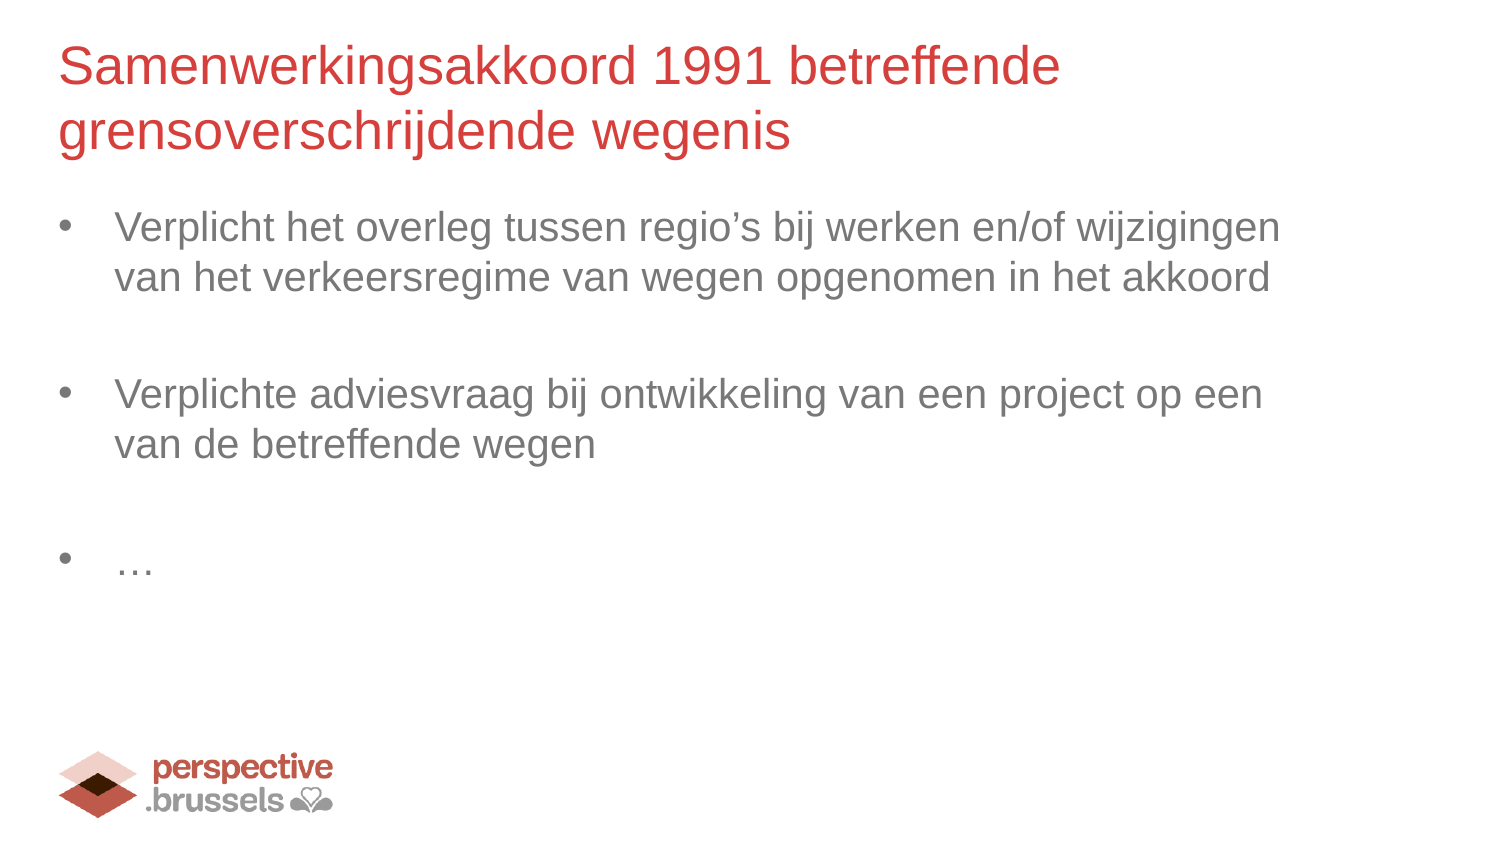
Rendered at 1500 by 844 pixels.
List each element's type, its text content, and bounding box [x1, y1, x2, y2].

picture [3, 695, 392, 835]
list Verplicht het overleg tussen regio’s bij werken en/of wijzigingen van het verkeersregime van wegen opgenomen in het akkoord Verplichte adviesvraag bij ontwikkeling van een project op een van de betreffende wegen … [43, 192, 1343, 716]
title Samenwerkingsakkoord 1991 betreffende grensoverschrijdende wegenis [43, 22, 1343, 180]
